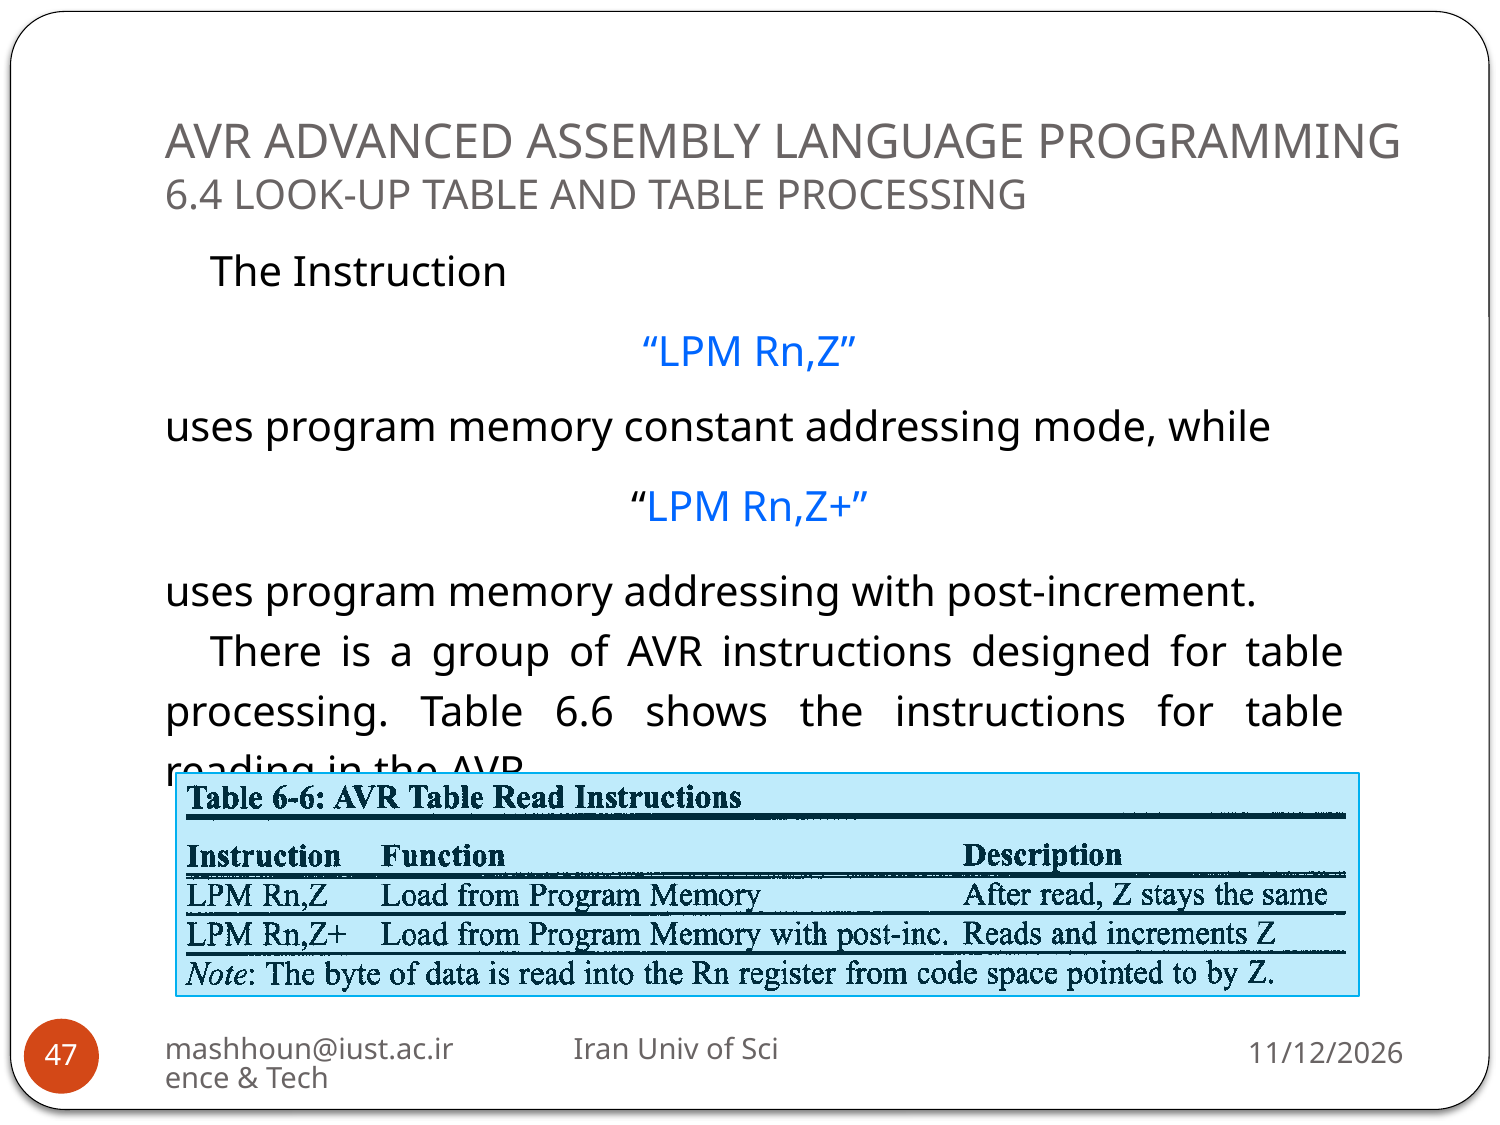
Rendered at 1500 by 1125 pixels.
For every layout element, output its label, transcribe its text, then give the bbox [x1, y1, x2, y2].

footer mashhoun@iust.ac.ir Iran Univ of Science & Tech [150, 1012, 800, 1088]
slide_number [1012, 1015, 1419, 1094]
title AVR ADVANCED ASSEMBLY LANGUAGE PROGRAMMING 6.4 LOOK-UP TABLE AND TABLE PROCESSING [150, 45, 1425, 233]
list The Instruction “LPM Rn,Z” uses program memory constant addressing mode, while “LPM Rn,Z+” uses program memory addressing with post-increment. There is a group of AVR instructions designed for table processing. Table 6.6 shows the instructions for table reading in the AVR. [150, 237, 1360, 1020]
slide_number 47 [23, 1018, 99, 1094]
picture [178, 775, 1357, 994]
